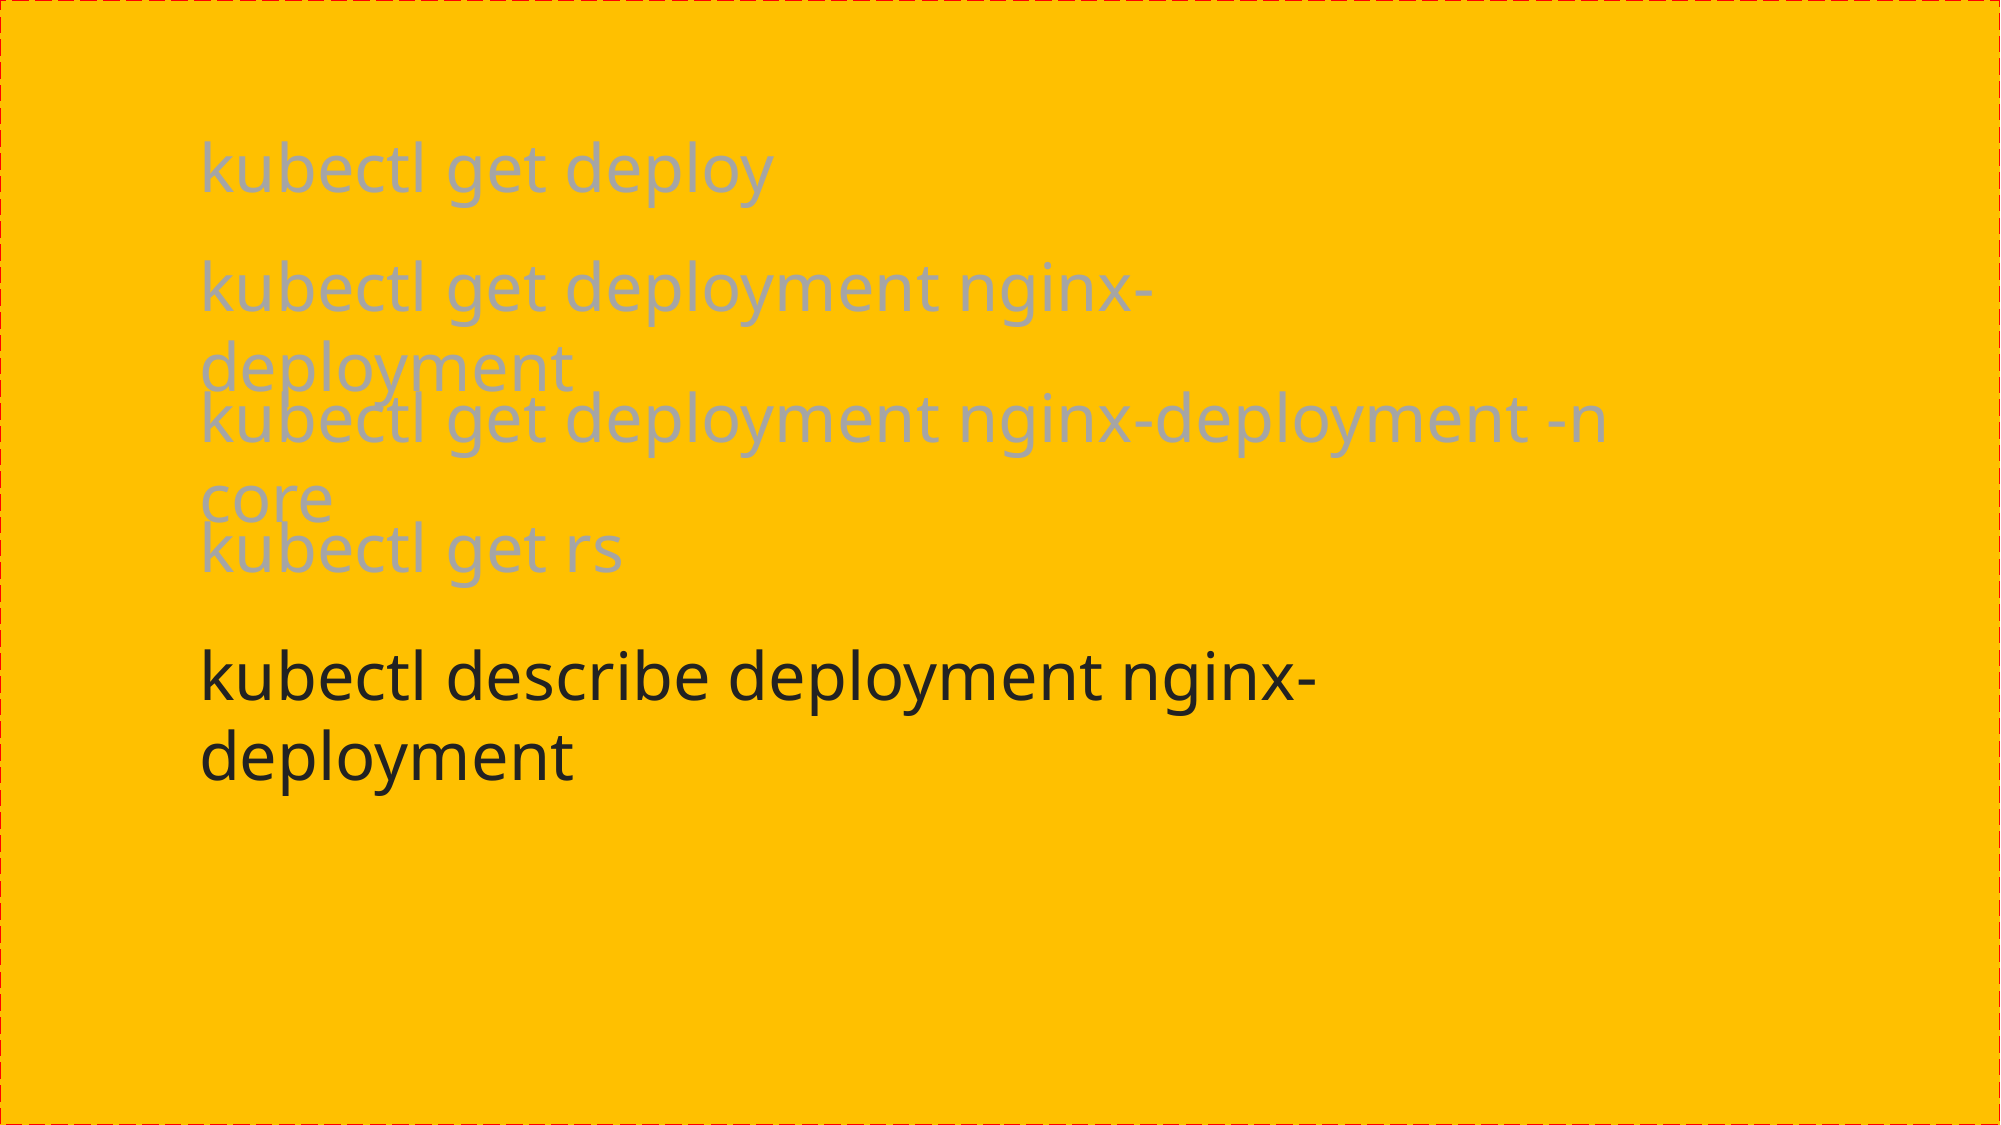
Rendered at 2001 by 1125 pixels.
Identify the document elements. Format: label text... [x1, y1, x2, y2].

text_box kubectl get deploy [184, 118, 890, 214]
text_box [0, 0, 2000, 1125]
text_box kubectl get deployment nginx-deployment -n core [184, 368, 1656, 543]
text_box kubectl get deployment nginx-deployment [184, 237, 1529, 368]
text_box kubectl get rs [184, 543, 1240, 593]
text_box kubectl describe deployment nginx-deployment [184, 626, 1529, 802]
